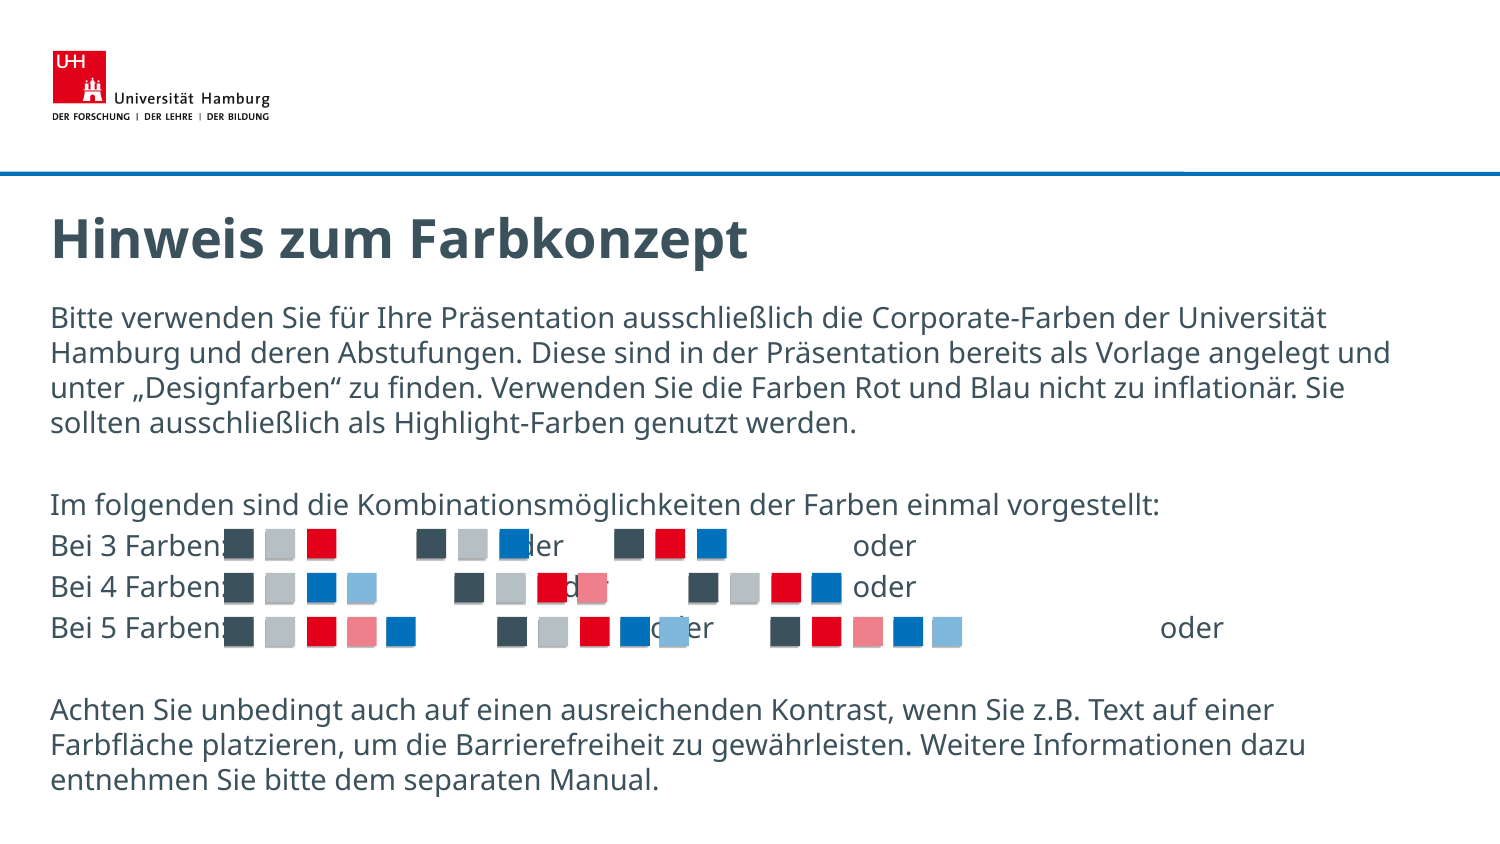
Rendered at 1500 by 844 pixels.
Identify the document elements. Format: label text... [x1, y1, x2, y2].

picture [0, 0, 322, 147]
text_box [499, 528, 529, 559]
text_box [614, 528, 644, 559]
text_box [730, 572, 760, 603]
text_box [454, 572, 485, 603]
text_box [458, 528, 488, 559]
text_box [307, 616, 337, 647]
text_box [265, 572, 296, 603]
text_box [770, 616, 801, 647]
text_box [416, 528, 447, 559]
text_box [697, 528, 727, 559]
text_box [224, 572, 254, 603]
text_box [537, 572, 567, 603]
text_box [771, 572, 802, 603]
text_box [496, 572, 526, 603]
text_box [307, 528, 337, 559]
text_box [659, 616, 689, 647]
text_box [347, 572, 377, 603]
text_box Bitte verwenden Sie für Ihre Präsentation ausschließlich die Corporate-Farben der Universität Hamburg und deren Abstufungen. Diese sind in der Präsentation bereits als Vorlage angelegt und unter „Designfarben“ zu finden. Verwenden Sie die Farben Rot und Blau nicht zu inflationär. Sie sollten ausschließlich als Highlight-Farben genutzt werden. Im folgenden sind die Kombinationsmöglichkeiten der Farben einmal vorgestellt: Bei 3 Farben: oder oder Bei 4 Farben: oder oder Bei 5 Farben: oder oder Achten Sie unbedingt auch auf einen ausreichenden Kontrast, wenn Sie z.B. Text auf einer Farbfläche platzieren, um die Barrierefreiheit zu gewährleisten. Weitere Informationen dazu entnehmen Sie bitte dem separaten Manual. [35, 291, 1435, 812]
text_box [811, 572, 842, 603]
text_box [853, 616, 883, 647]
text_box [655, 528, 686, 559]
text_box [812, 616, 842, 647]
text_box [265, 528, 296, 559]
text_box [265, 616, 296, 647]
text_box [893, 616, 924, 647]
text_box [347, 616, 377, 647]
text_box [580, 616, 610, 647]
text_box [307, 572, 337, 603]
text_box [538, 616, 569, 647]
text_box [688, 572, 719, 603]
text_box [224, 528, 254, 559]
text_box [497, 616, 527, 647]
text_box [577, 572, 608, 603]
text_box [620, 616, 650, 647]
text_box [224, 616, 254, 647]
text_box [932, 616, 963, 647]
text_box Hinweis zum Farbkonzept [35, 197, 1435, 280]
text_box [386, 616, 416, 647]
